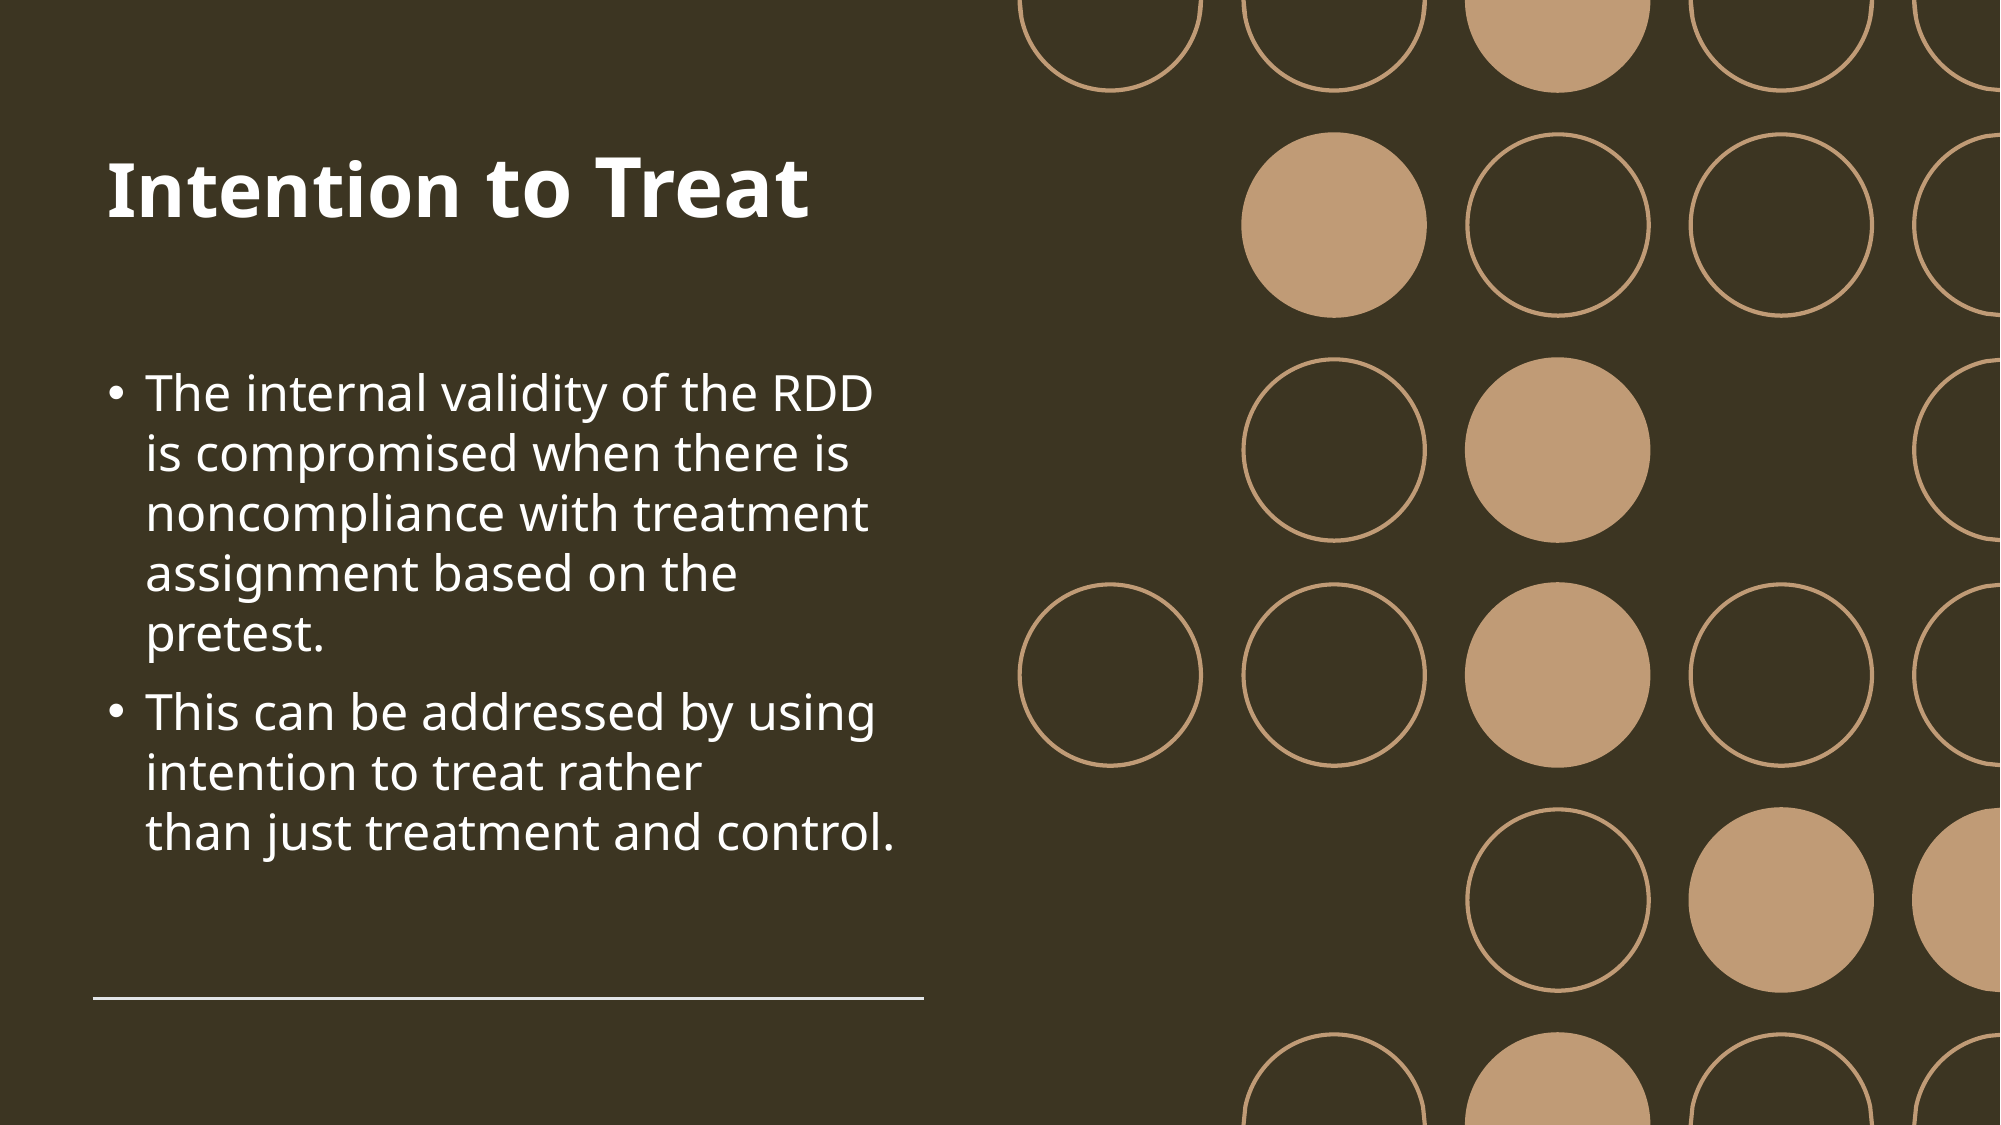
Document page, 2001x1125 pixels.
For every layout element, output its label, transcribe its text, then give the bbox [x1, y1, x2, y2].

text_box [0, 0, 1017, 1125]
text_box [1017, 0, 2000, 1125]
title Intention to Treat [92, 126, 924, 335]
list The internal validity of the RDD is compromised when there is noncompliance with treatment assignment based on the pretest. This can be addressed by using intention to treat rather than just treatment and control. [92, 354, 924, 946]
